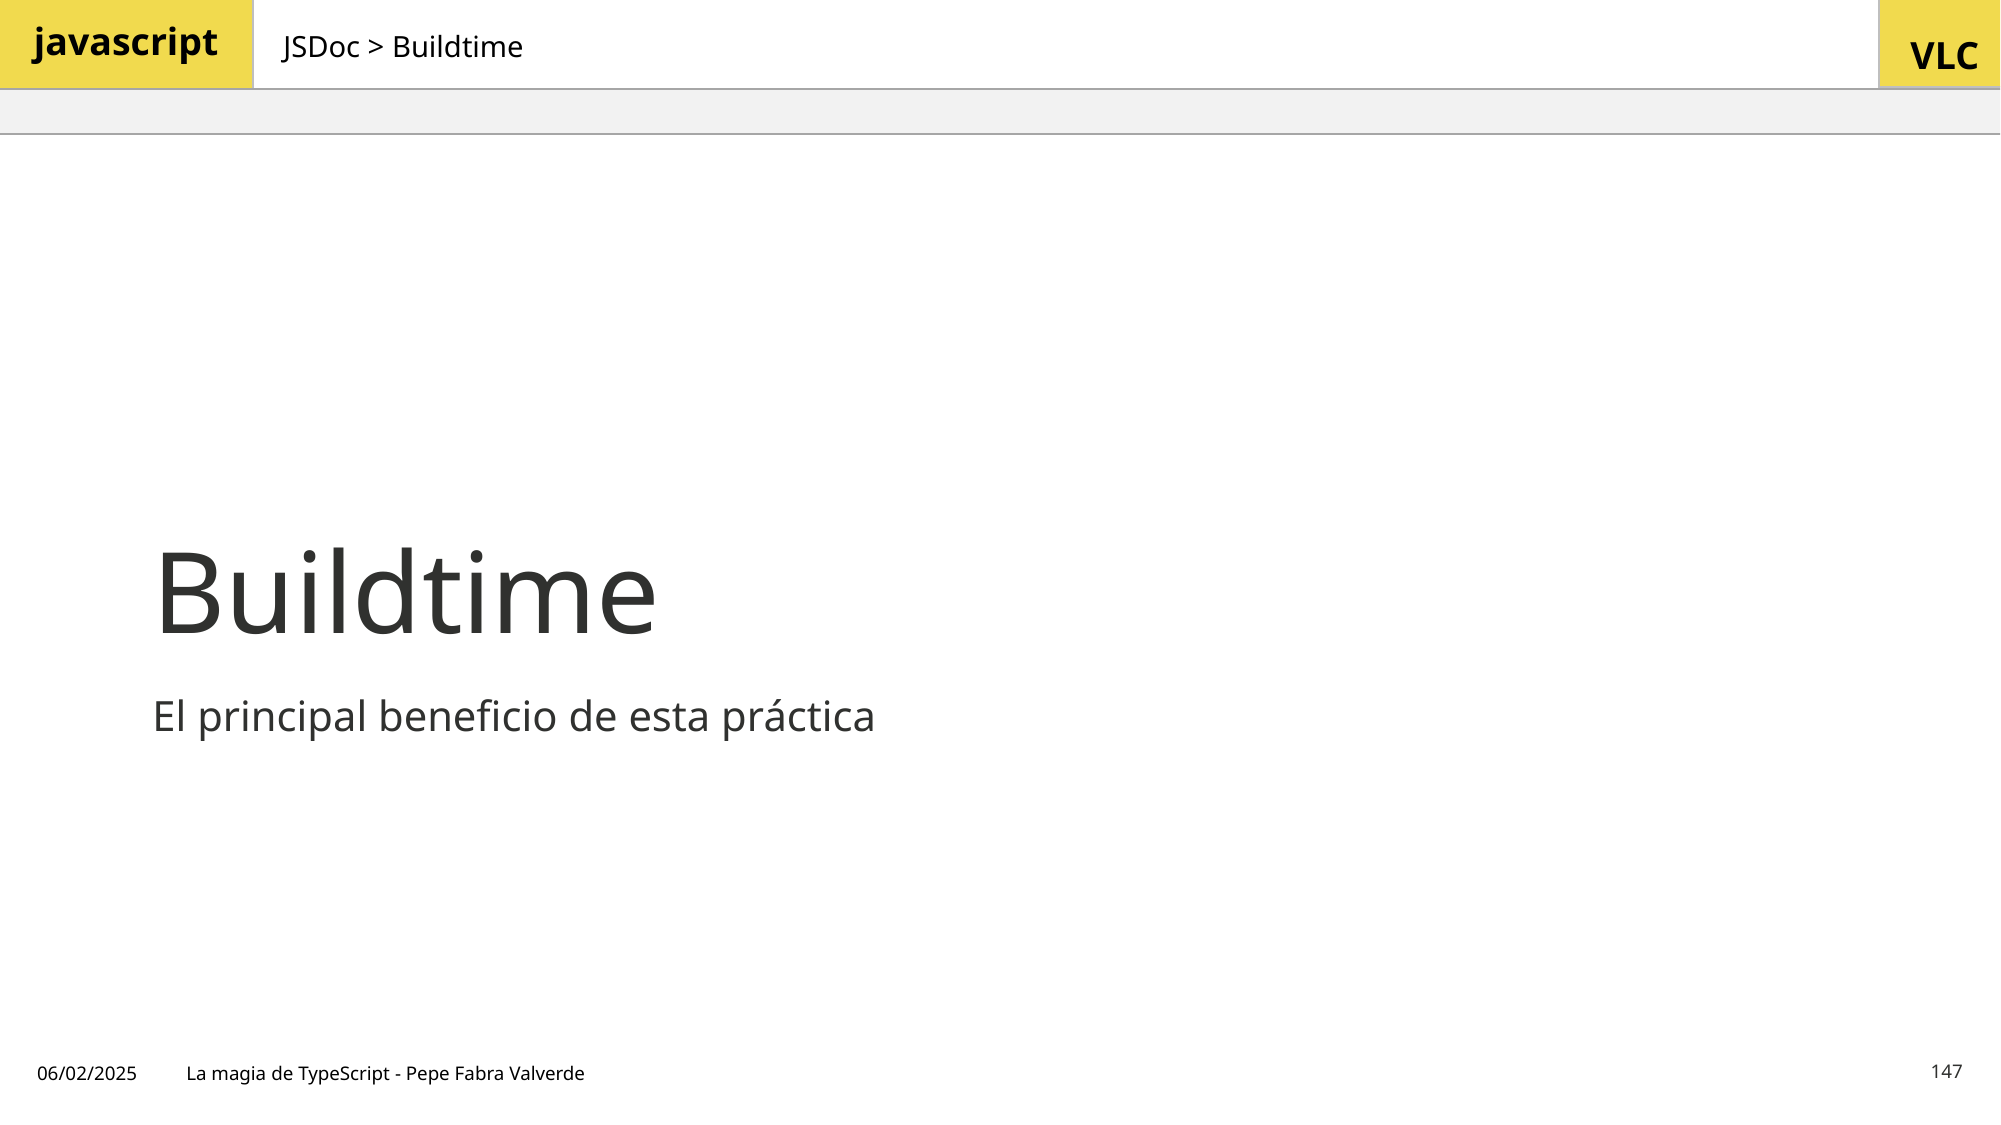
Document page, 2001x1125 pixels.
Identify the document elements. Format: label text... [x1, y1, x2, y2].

slide_number 147 [1527, 1042, 1978, 1103]
footer La magia de TypeScript - Pepe Fabra Valverde [171, 1042, 847, 1103]
title Buildtime [137, 163, 1863, 677]
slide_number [22, 1042, 166, 1103]
list El principal beneficio de esta práctica [137, 677, 1863, 1014]
text_box JSDoc > Buildtime [268, 21, 539, 71]
